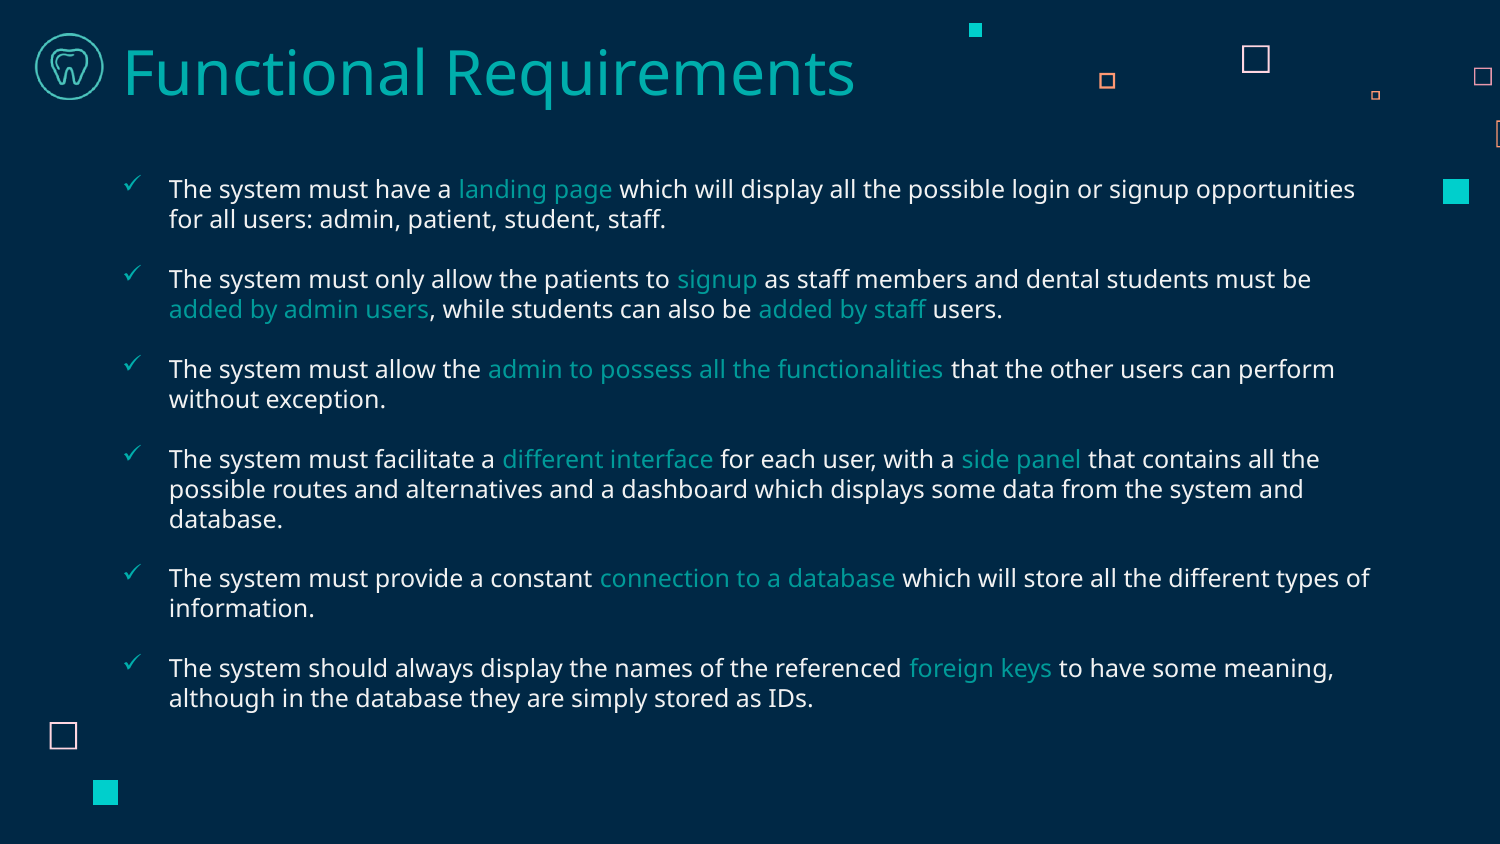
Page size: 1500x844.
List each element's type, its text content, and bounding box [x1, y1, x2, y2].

picture [34, 33, 108, 101]
text_box Functional Requirements [107, 33, 1360, 124]
text_box The system must have a landing page which will display all the possible login or signup opportunities for all users: admin, patient, student, staff. The system must only allow the patients to signup as staff members and dental students must be added by admin users, while students can also be added by staff users. The system must allow the admin to possess all the functionalities that the other users can perform without exception. The system must facilitate a different interface for each user, with a side panel that contains all the possible routes and alternatives and a dashboard which displays some data from the system and database. The system must provide a constant connection to a database which will store all the different types of information. The system should always display the names of the referenced foreign keys to have some meaning, although in the database they are simply stored as IDs. [107, 166, 1387, 721]
